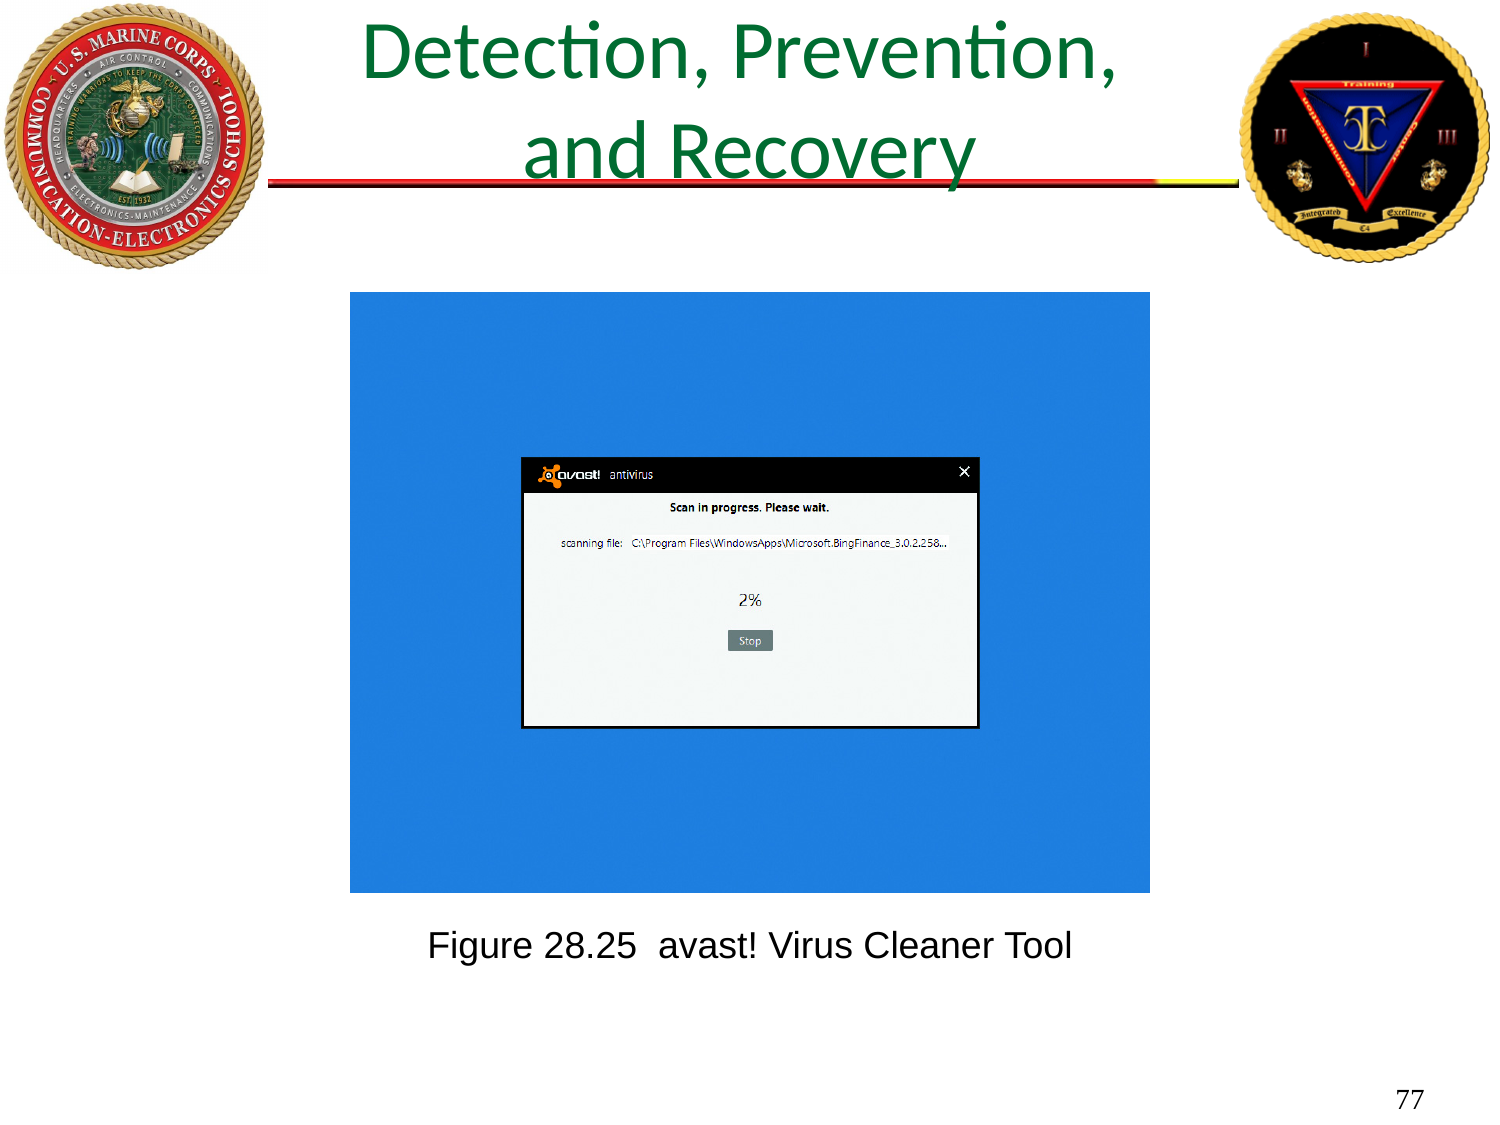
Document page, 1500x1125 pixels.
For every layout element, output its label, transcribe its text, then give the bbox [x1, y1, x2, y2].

picture [0, 0, 1490, 274]
title Detection, Prevention, and Recovery [75, 0, 1425, 175]
picture [349, 292, 1151, 893]
text_box Figure 28.25 avast! Virus Cleaner Tool [412, 917, 1088, 975]
